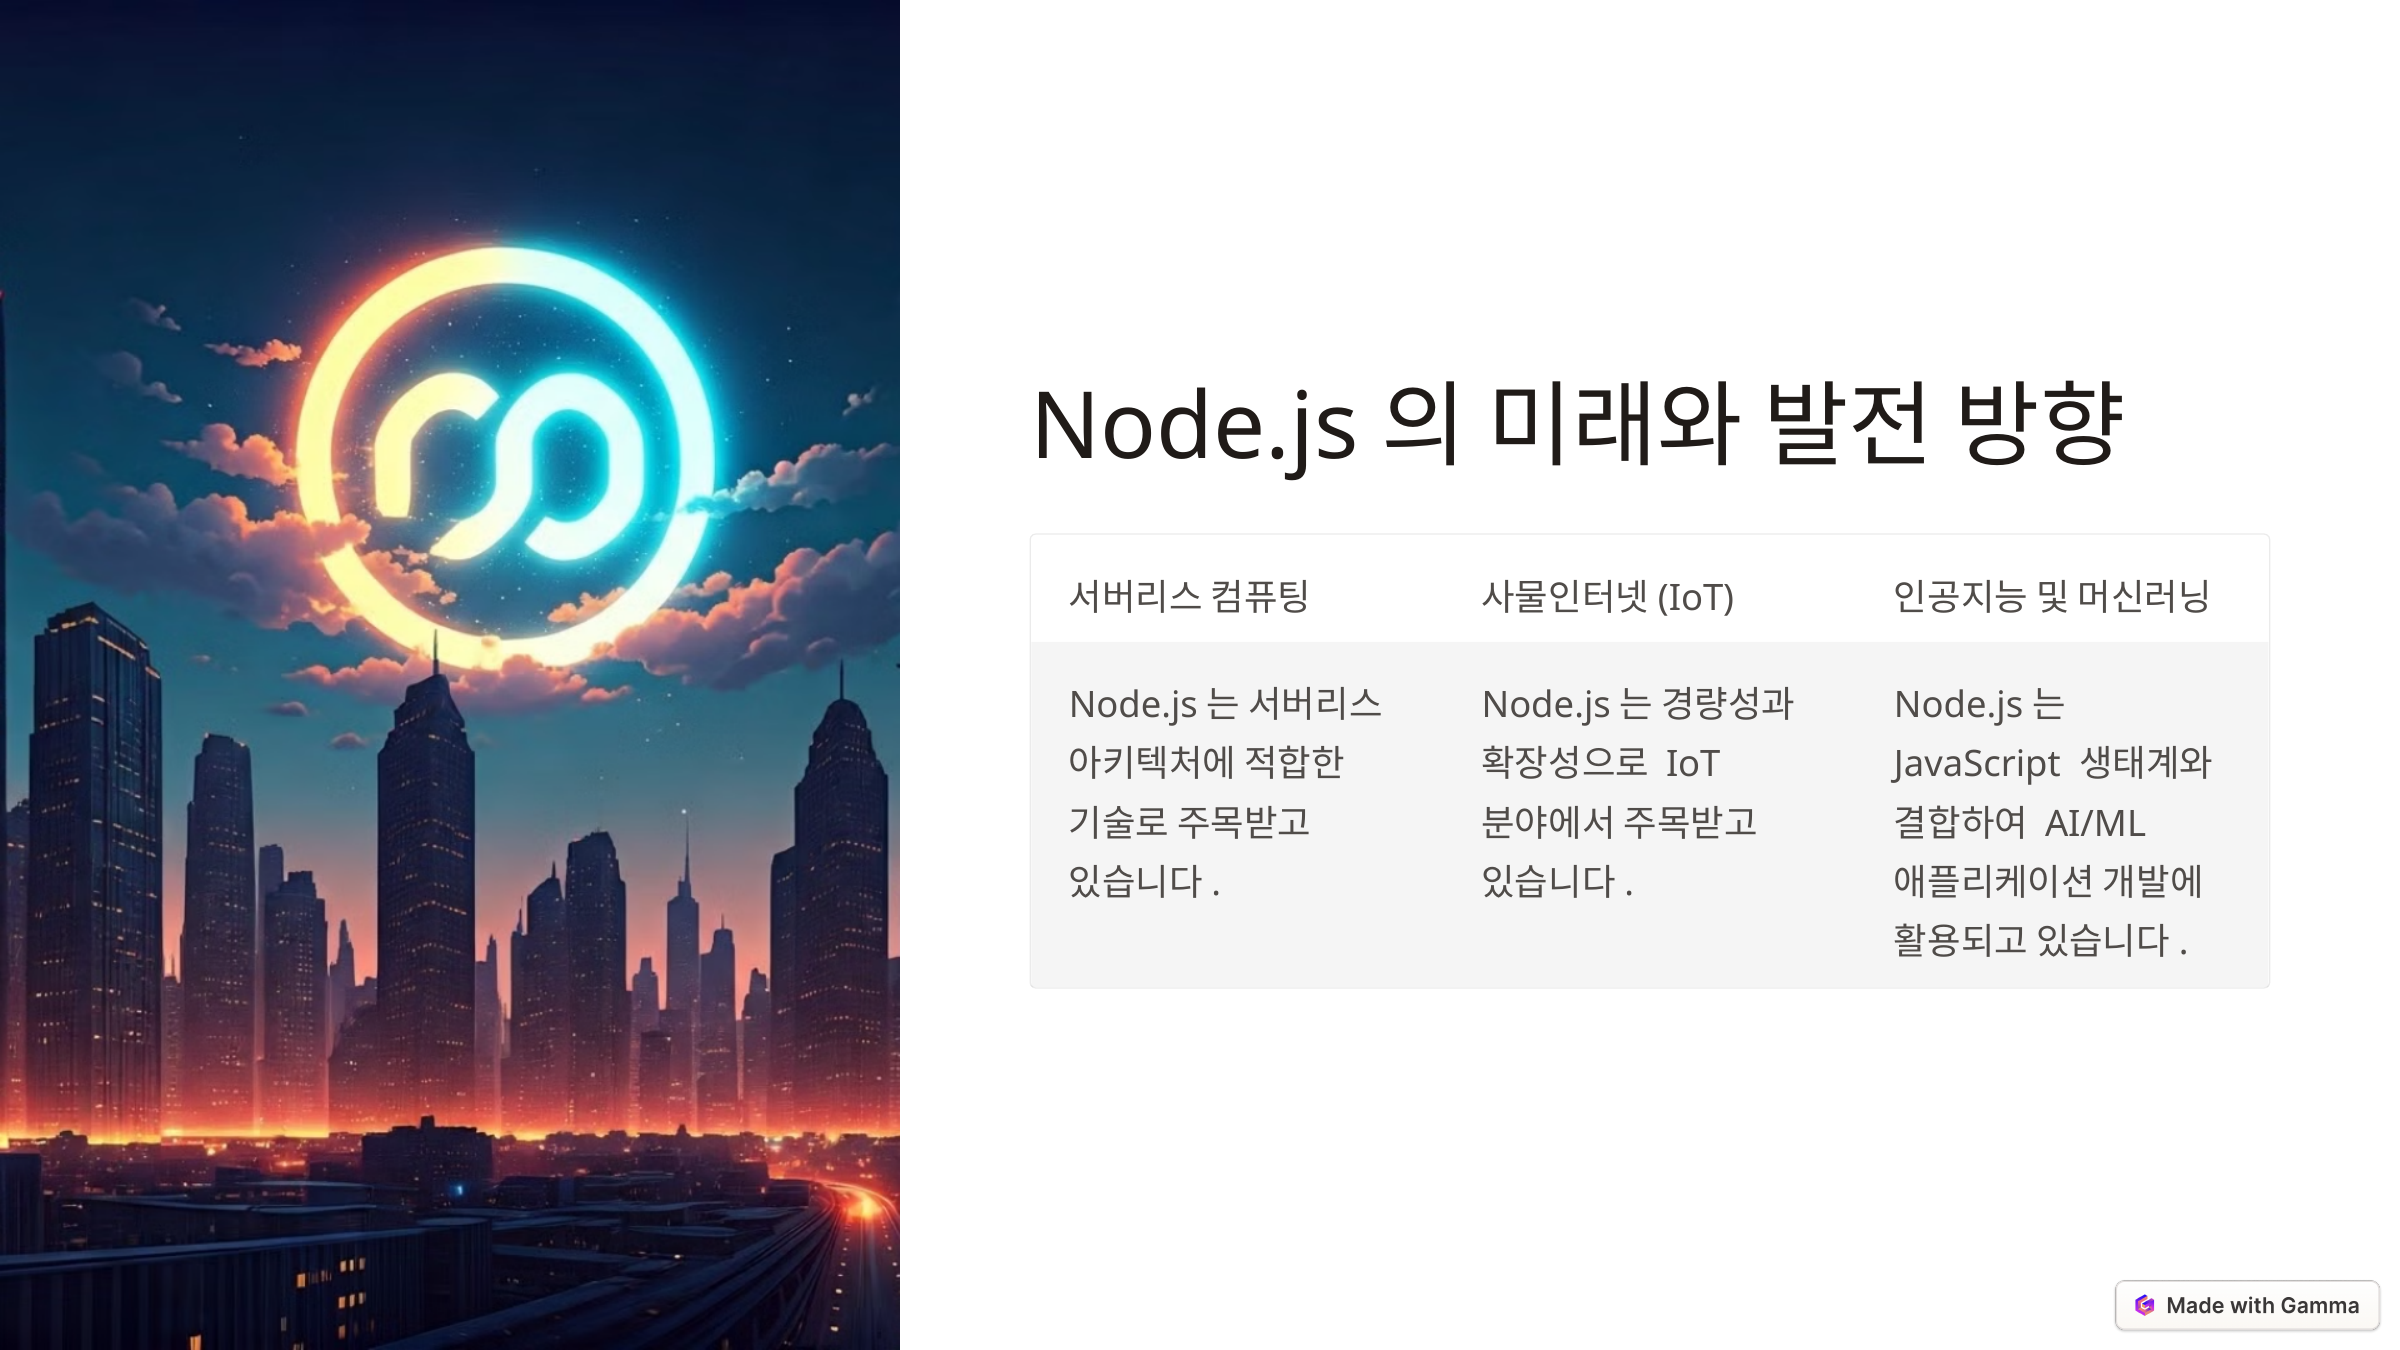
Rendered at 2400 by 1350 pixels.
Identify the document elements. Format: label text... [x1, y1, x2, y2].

text_box [1031, 535, 2269, 641]
text_box Node.js의 미래와 발전 방향 [1030, 361, 2117, 479]
picture [2106, 1271, 2389, 1339]
text_box 서버리스 컴퓨팅 [1068, 558, 1406, 619]
text_box Node.js는 JavaScript 생태계와 결합하여 AI/ML 애플리케이션 개발에 활용되고 있습니다. [1893, 665, 2232, 964]
text_box [1031, 641, 2269, 987]
picture [0, 0, 900, 1350]
text_box Node.js는 서버리스 아키텍처에 적합한 기술로 주목받고 있습니다. [1068, 665, 1406, 904]
text_box 인공지능 및 머신러닝 [1893, 558, 2232, 619]
text_box 사물인터넷(IoT) [1481, 558, 1819, 619]
text_box Node.js는 경량성과 확장성으로 IoT 분야에서 주목받고 있습니다. [1481, 665, 1819, 904]
